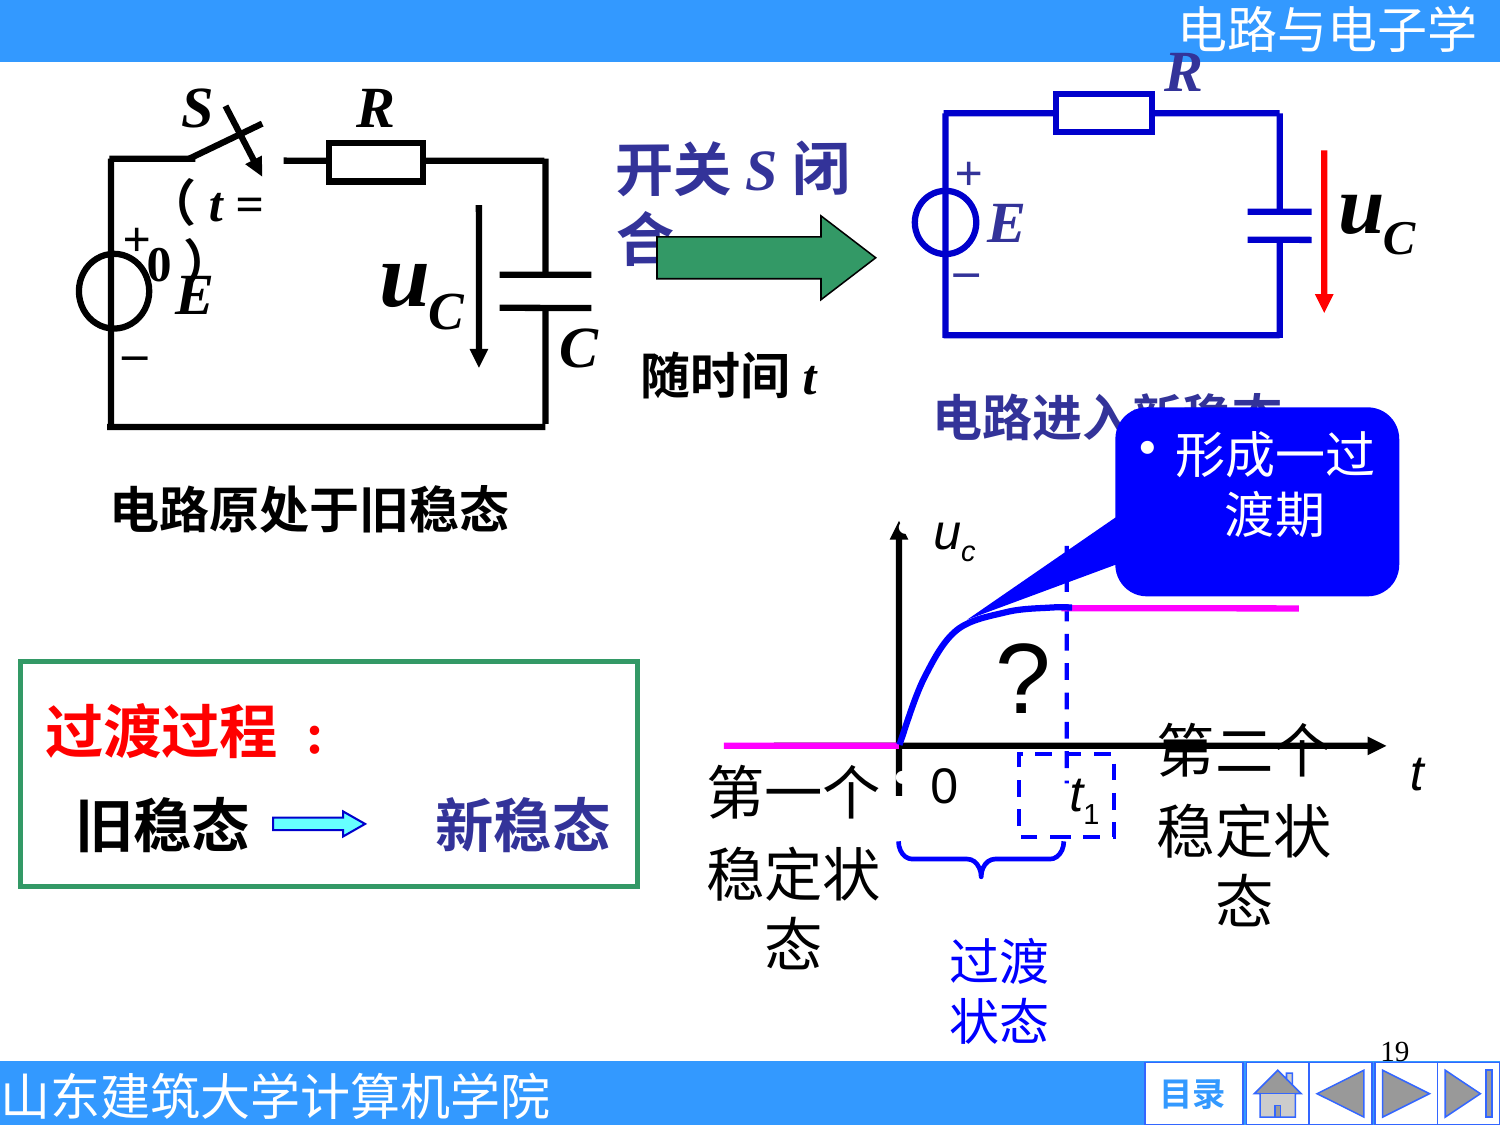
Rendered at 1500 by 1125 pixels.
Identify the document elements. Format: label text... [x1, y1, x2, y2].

text_box 形成一过渡期 [1115, 463, 1400, 494]
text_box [914, 25, 1438, 454]
text_box [927, 841, 1064, 877]
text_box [20, 661, 650, 887]
text_box 过渡状态 [875, 922, 1089, 1058]
text_box 第二个 稳定状态 [1075, 829, 1378, 943]
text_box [1034, 829, 1100, 836]
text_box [659, 124, 917, 413]
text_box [78, 61, 655, 546]
slide_number 19 [1074, 1024, 1425, 1103]
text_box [773, 495, 1422, 822]
text_box 第一个 稳定状态 [624, 748, 927, 985]
